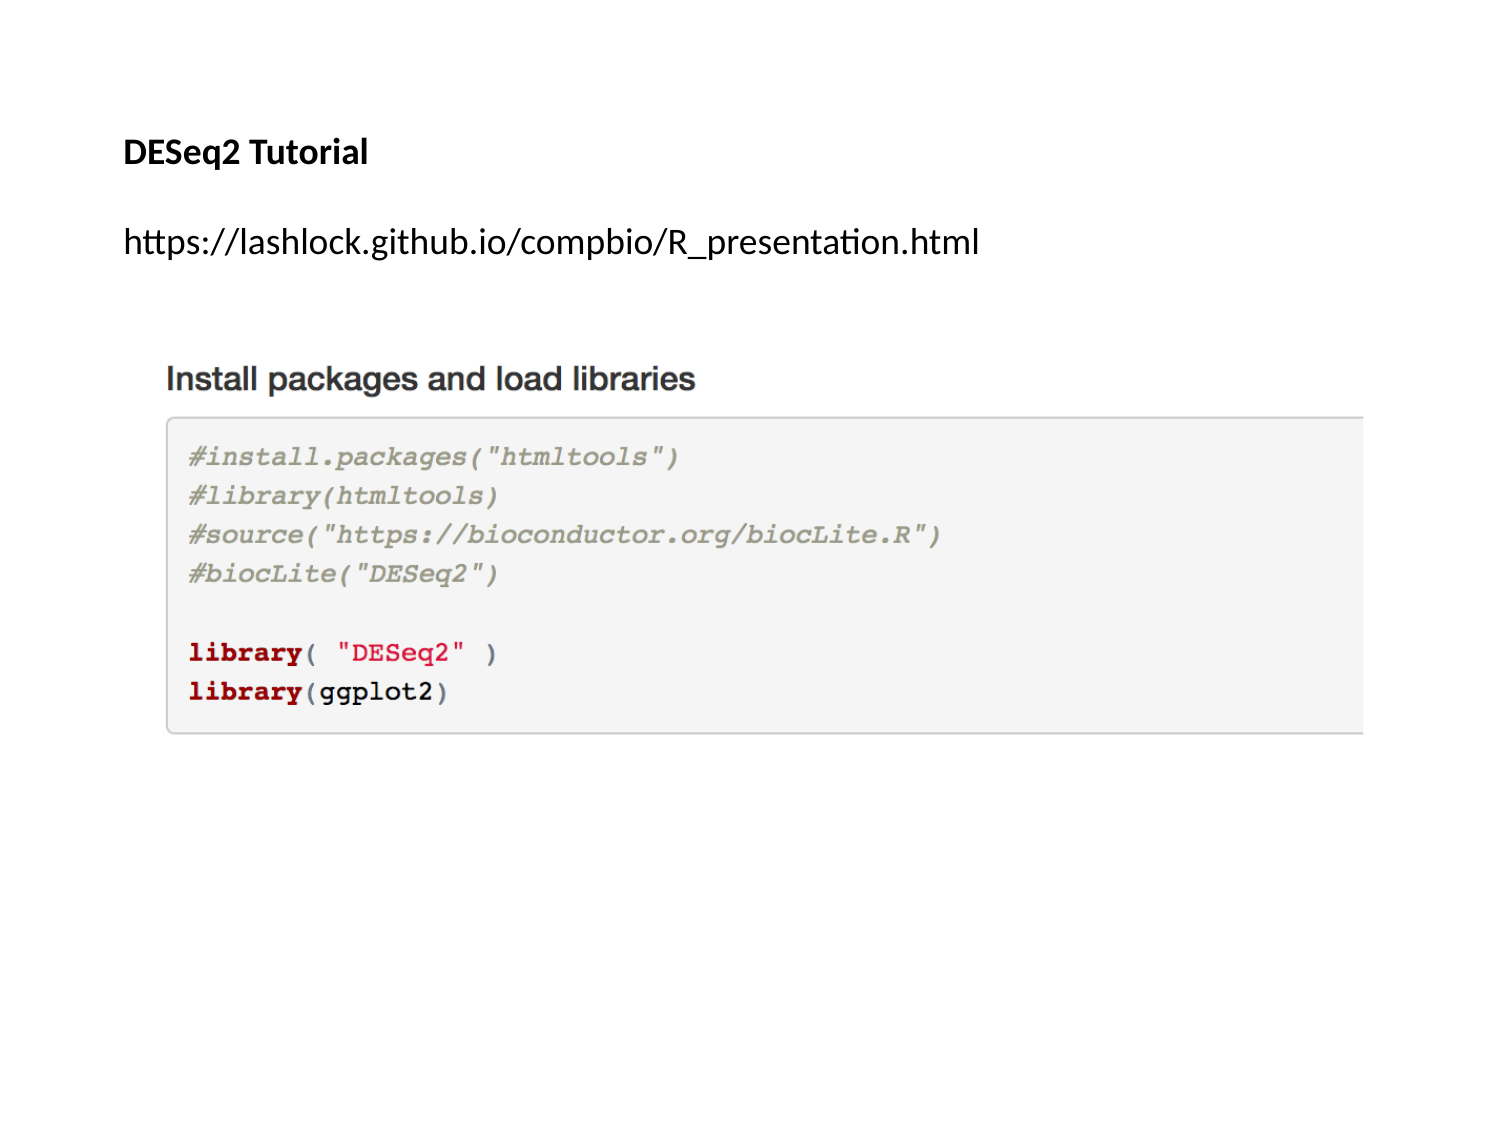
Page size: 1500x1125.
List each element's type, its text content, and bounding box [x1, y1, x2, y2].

text_box DESeq2 Tutorial https://lashlock.github.io/compbio/R_presentation.html [108, 119, 996, 270]
picture [127, 344, 1364, 765]
